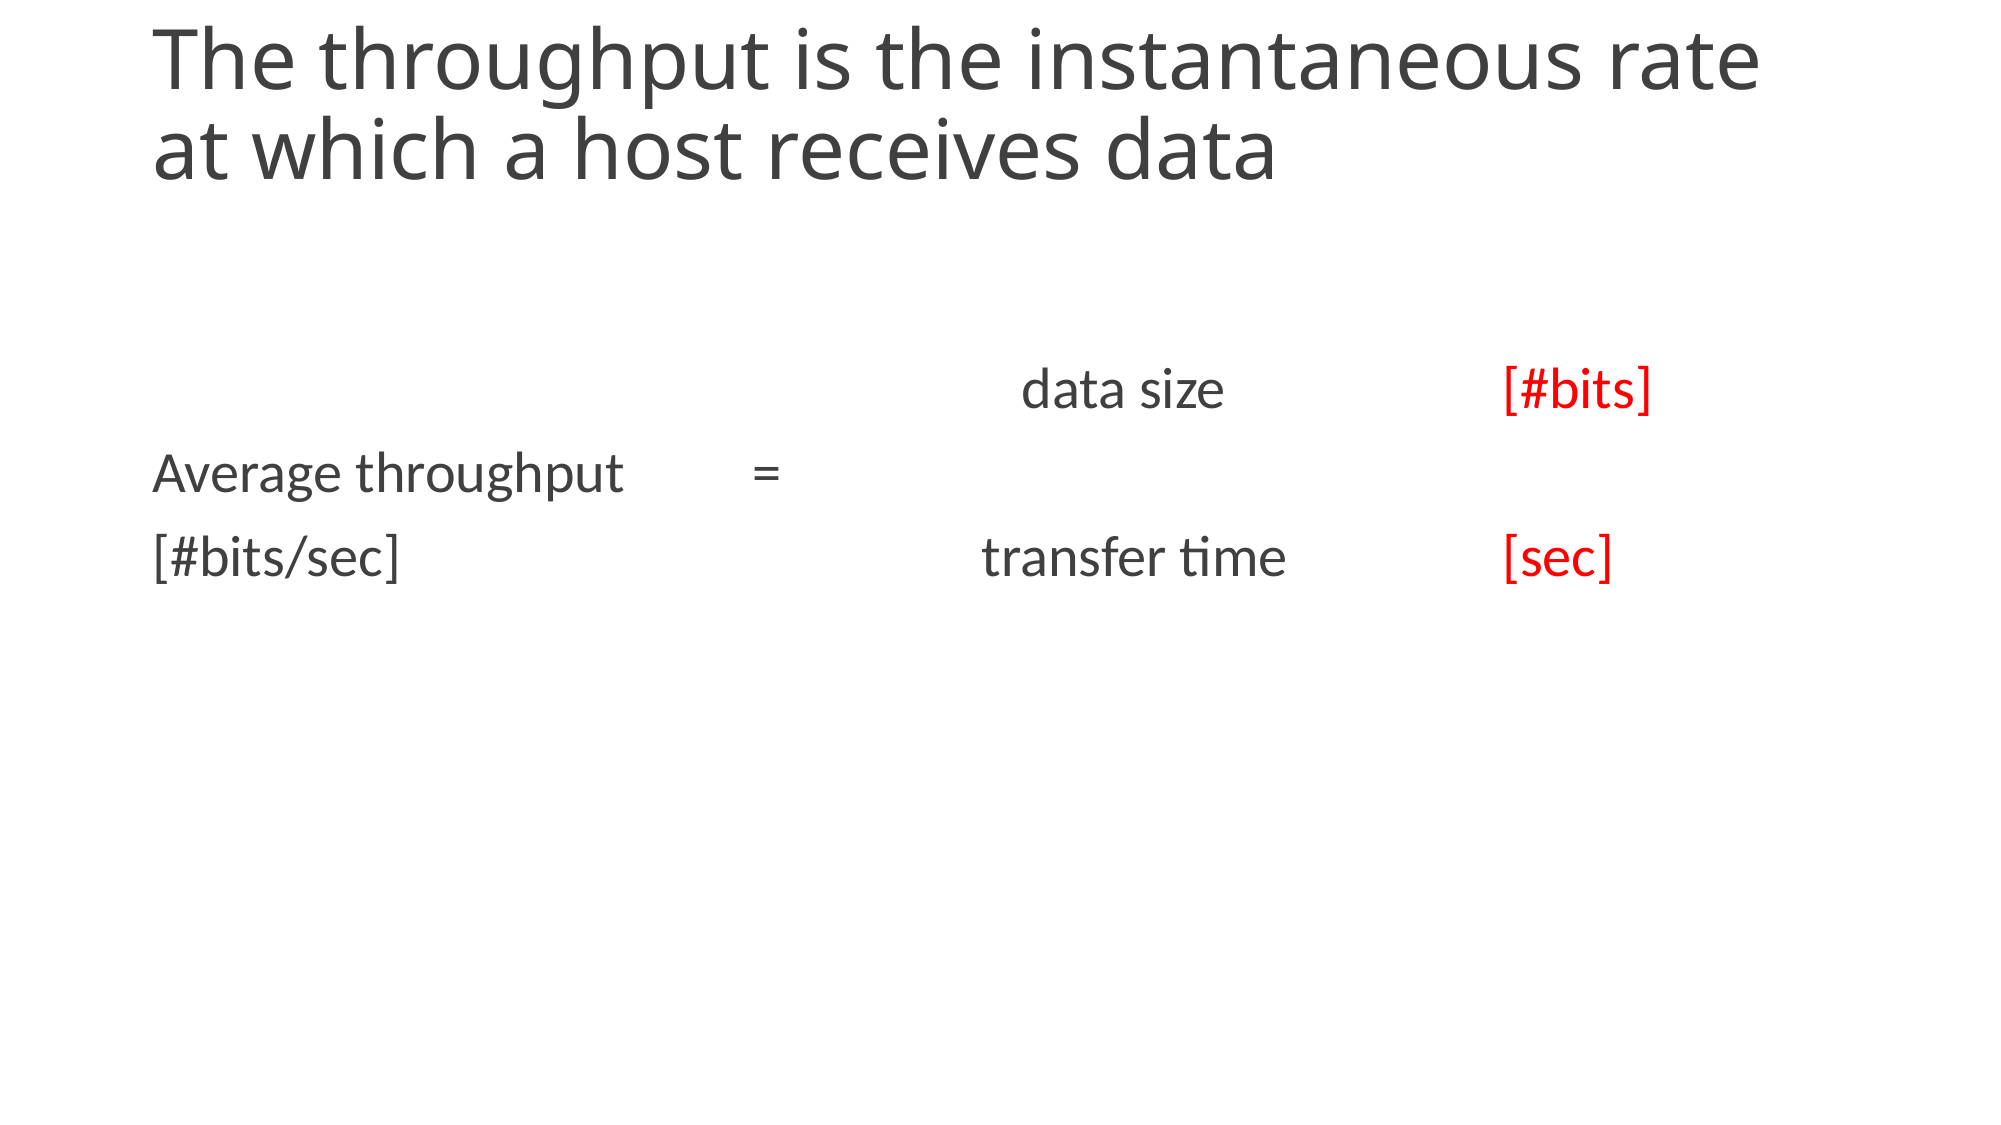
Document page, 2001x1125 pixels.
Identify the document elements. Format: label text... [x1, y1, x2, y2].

title The throughput is the instantaneous rate at which a host receives data [137, 0, 1863, 217]
list data size [#bits] Average throughput = [#bits/sec] transfer time [sec] [137, 259, 1863, 1014]
